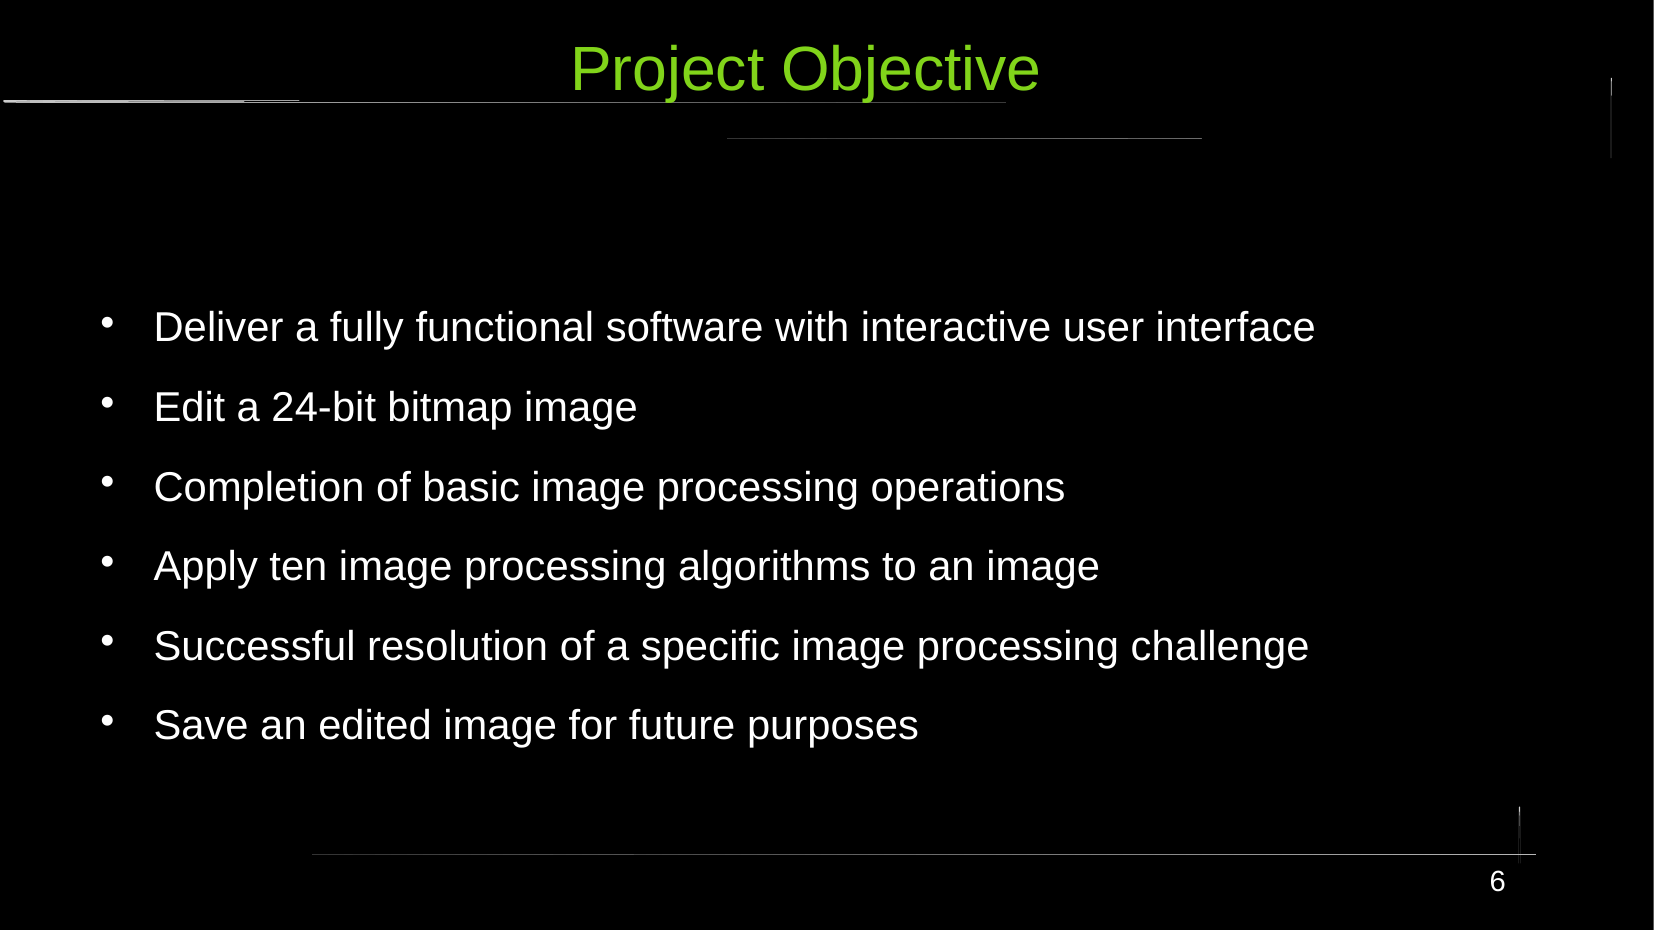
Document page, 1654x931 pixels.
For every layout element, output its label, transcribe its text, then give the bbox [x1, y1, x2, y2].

list Deliver a fully functional software with interactive user interface Edit a 24-bit bitmap image Completion of basic image processing operations Apply ten image processing algorithms to an image Successful resolution of a specific image processing challenge Save an edited image for future purposes [82, 300, 1571, 840]
title Project Objective [23, 11, 1589, 119]
slide_number 6 [1240, 862, 1506, 930]
